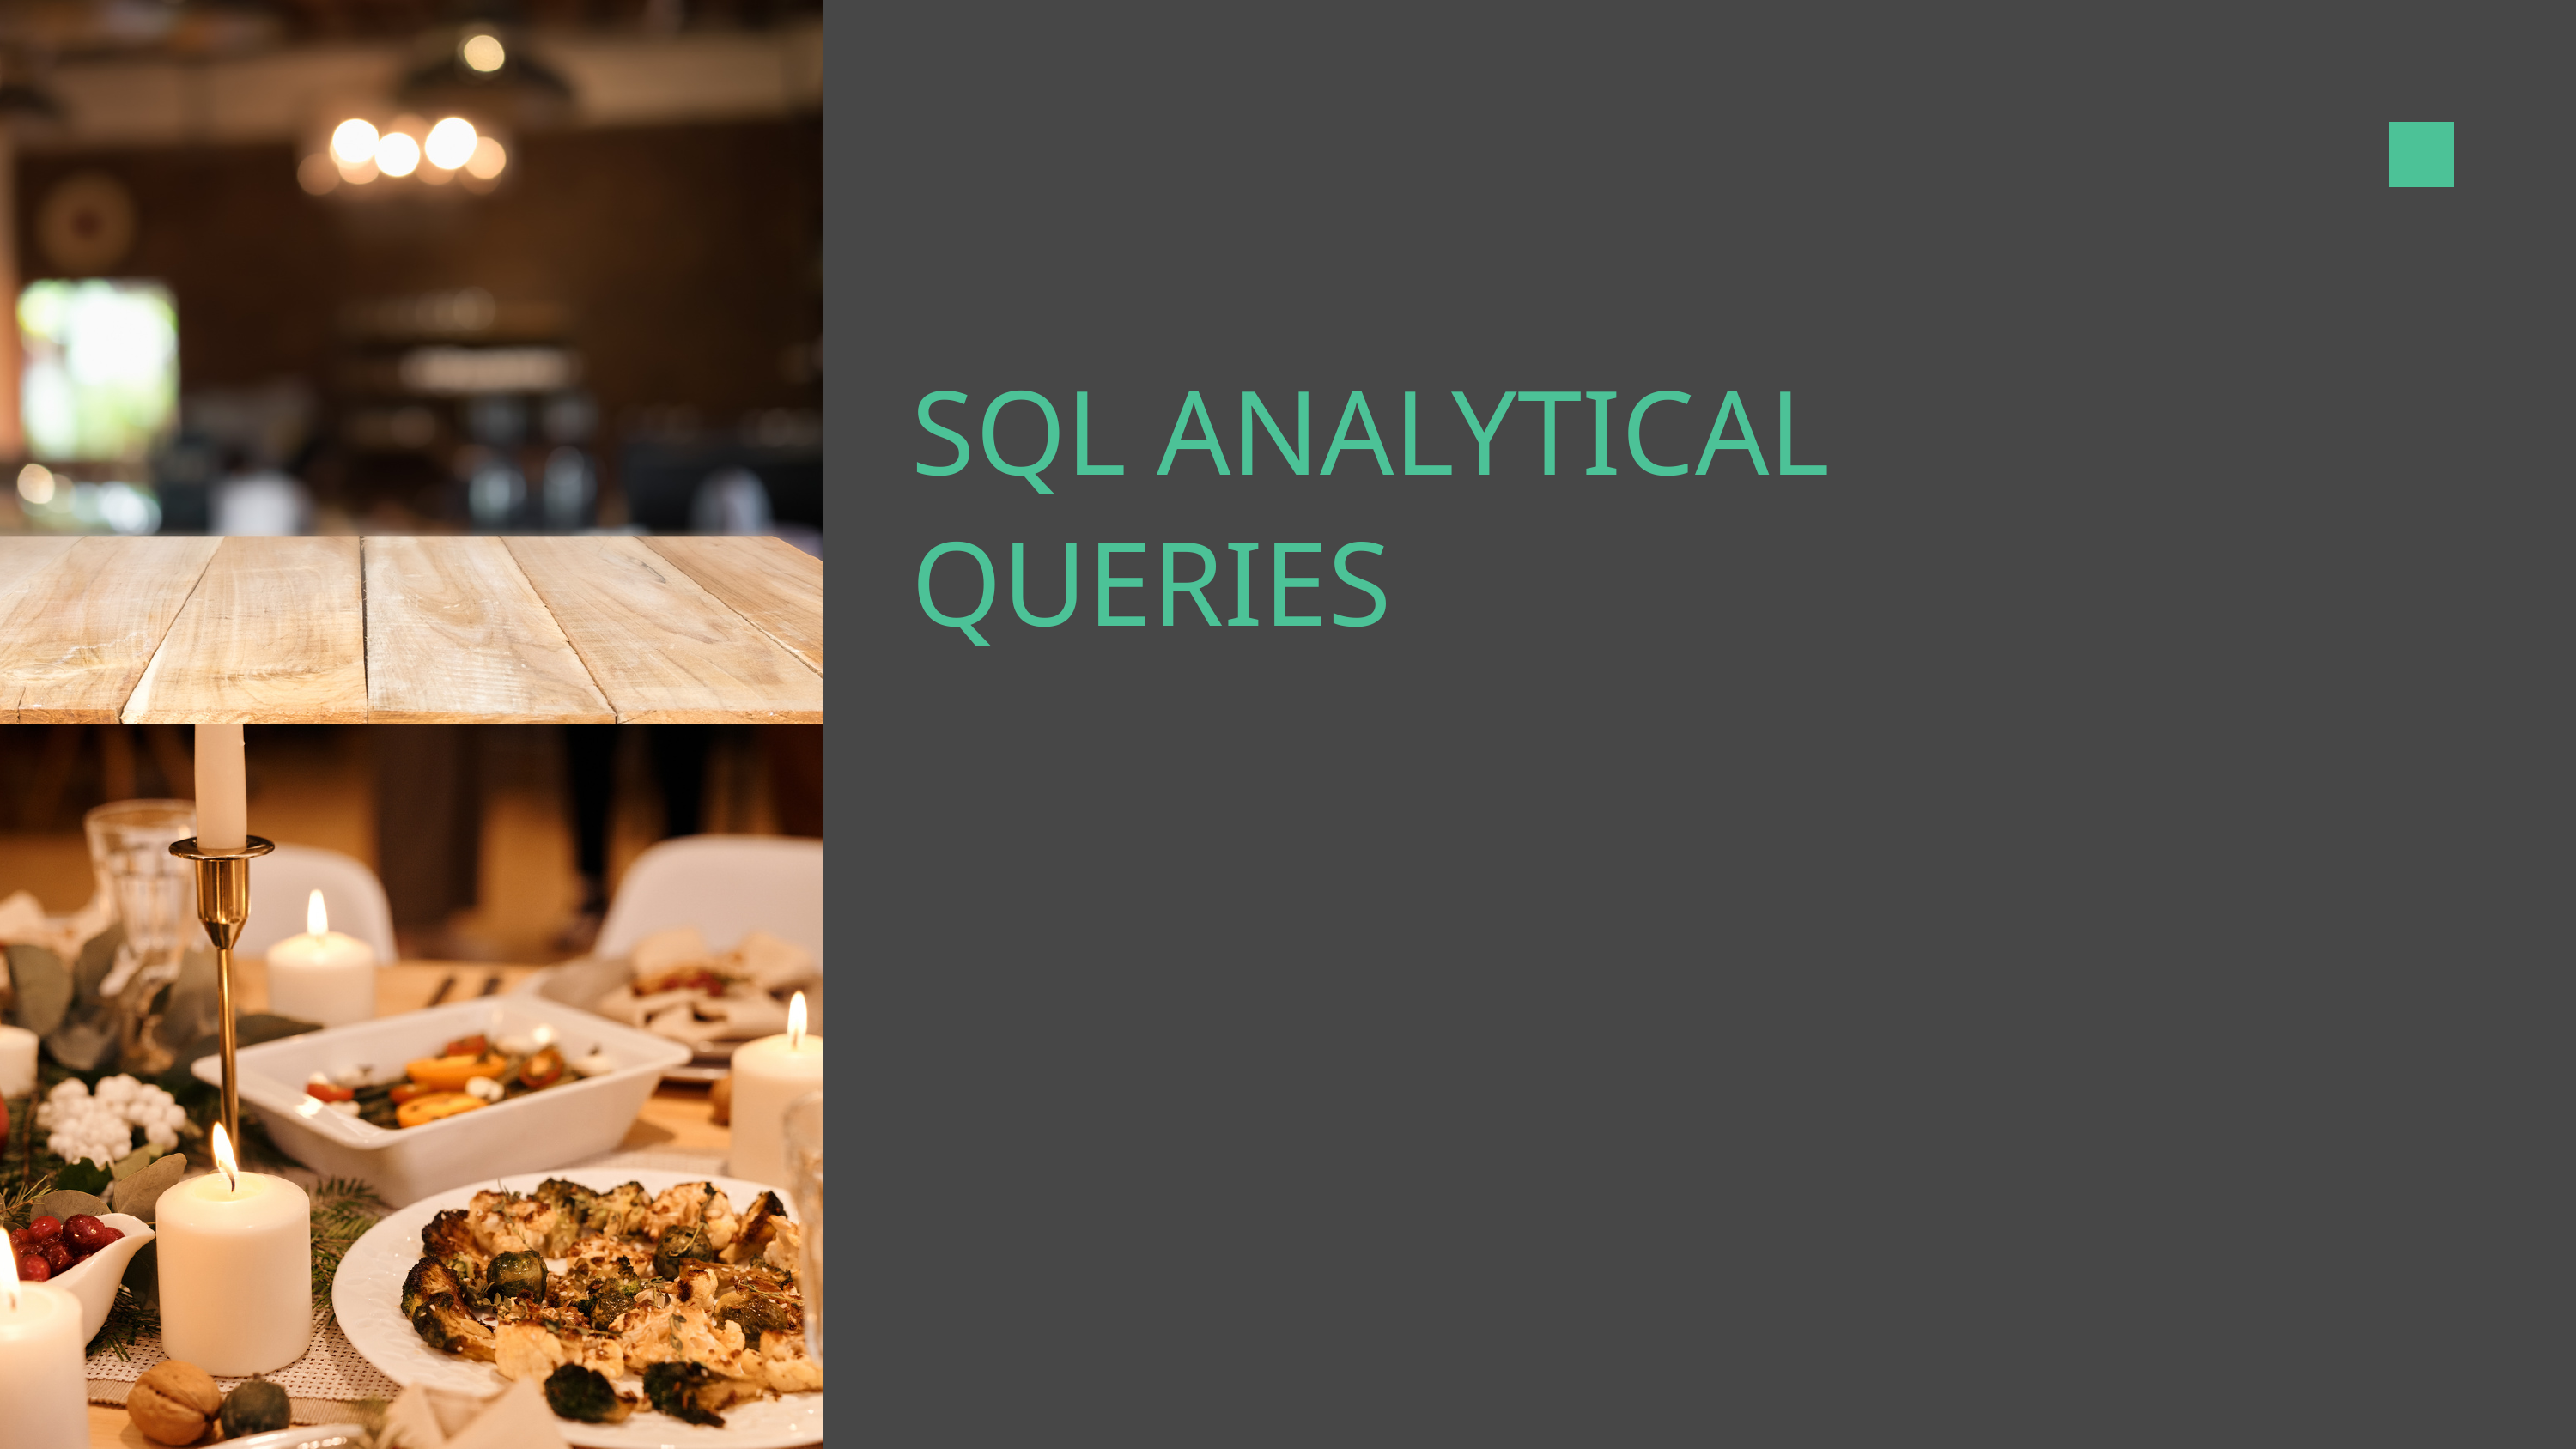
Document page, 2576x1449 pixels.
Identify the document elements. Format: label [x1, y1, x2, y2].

text_box [911, 354, 2422, 1086]
text_box [2388, 121, 2455, 188]
text_box [0, 0, 823, 1449]
